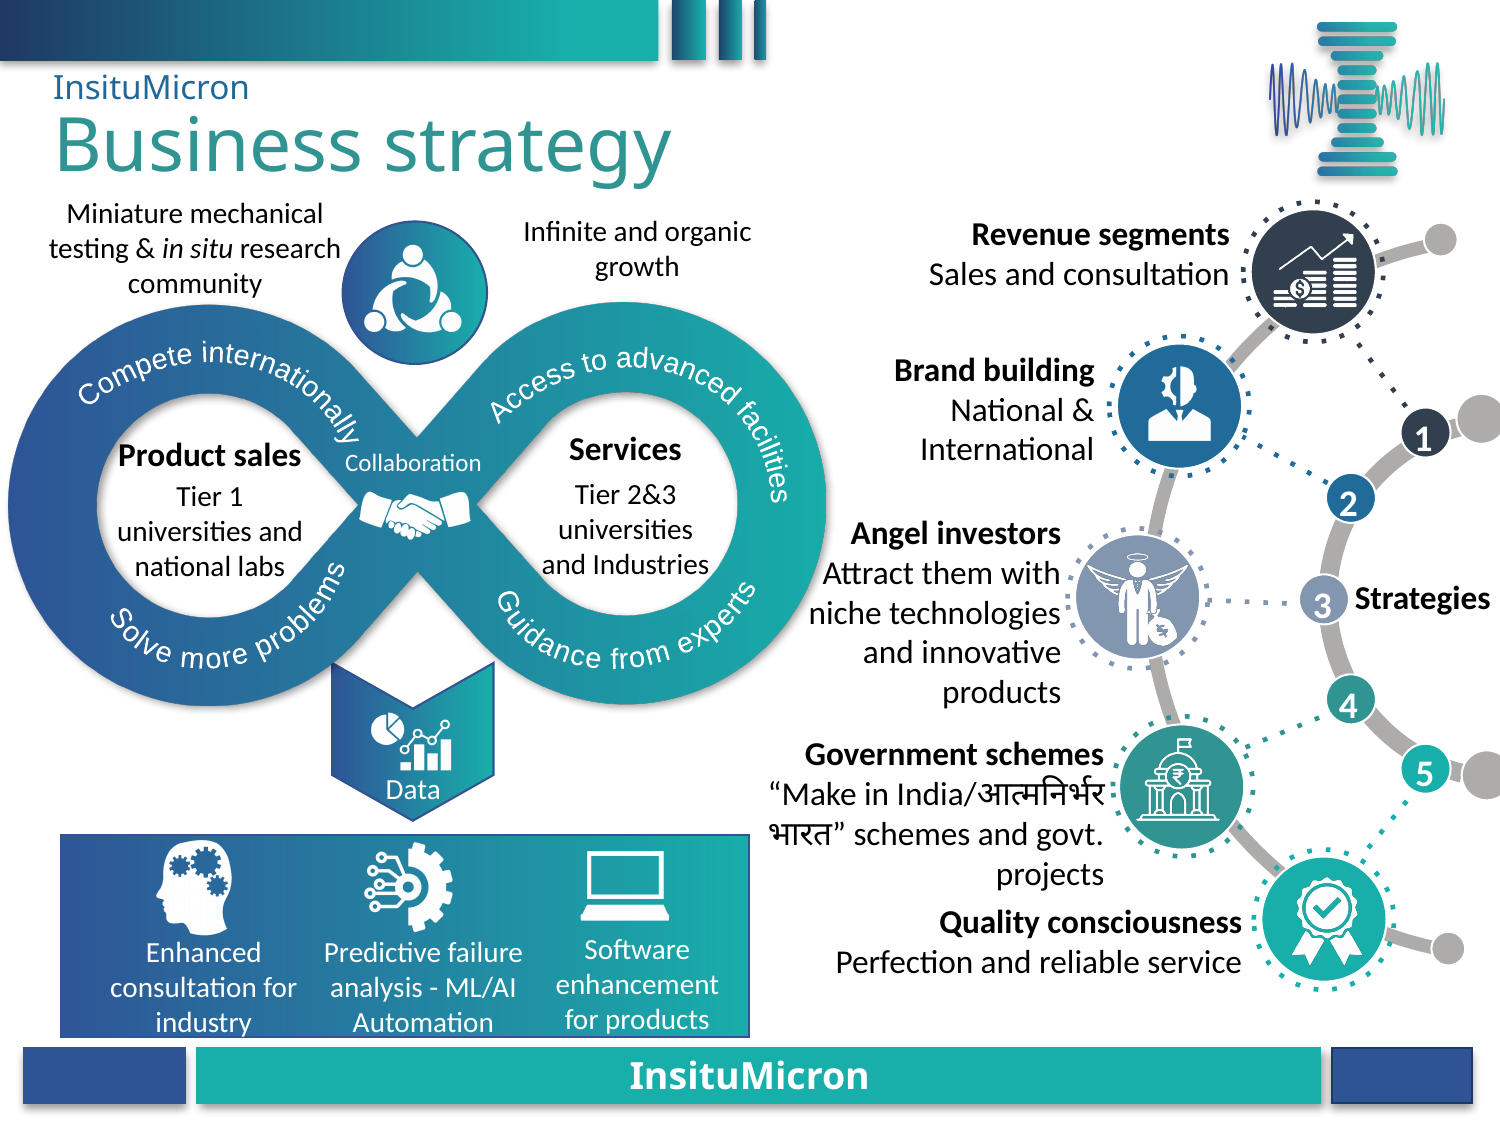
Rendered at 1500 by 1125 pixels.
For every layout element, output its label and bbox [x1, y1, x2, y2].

text_box [52, 62, 1275, 185]
text_box [0, 186, 720, 1048]
text_box [725, 133, 1500, 1061]
picture [1291, 877, 1363, 966]
picture [1269, 22, 1445, 133]
